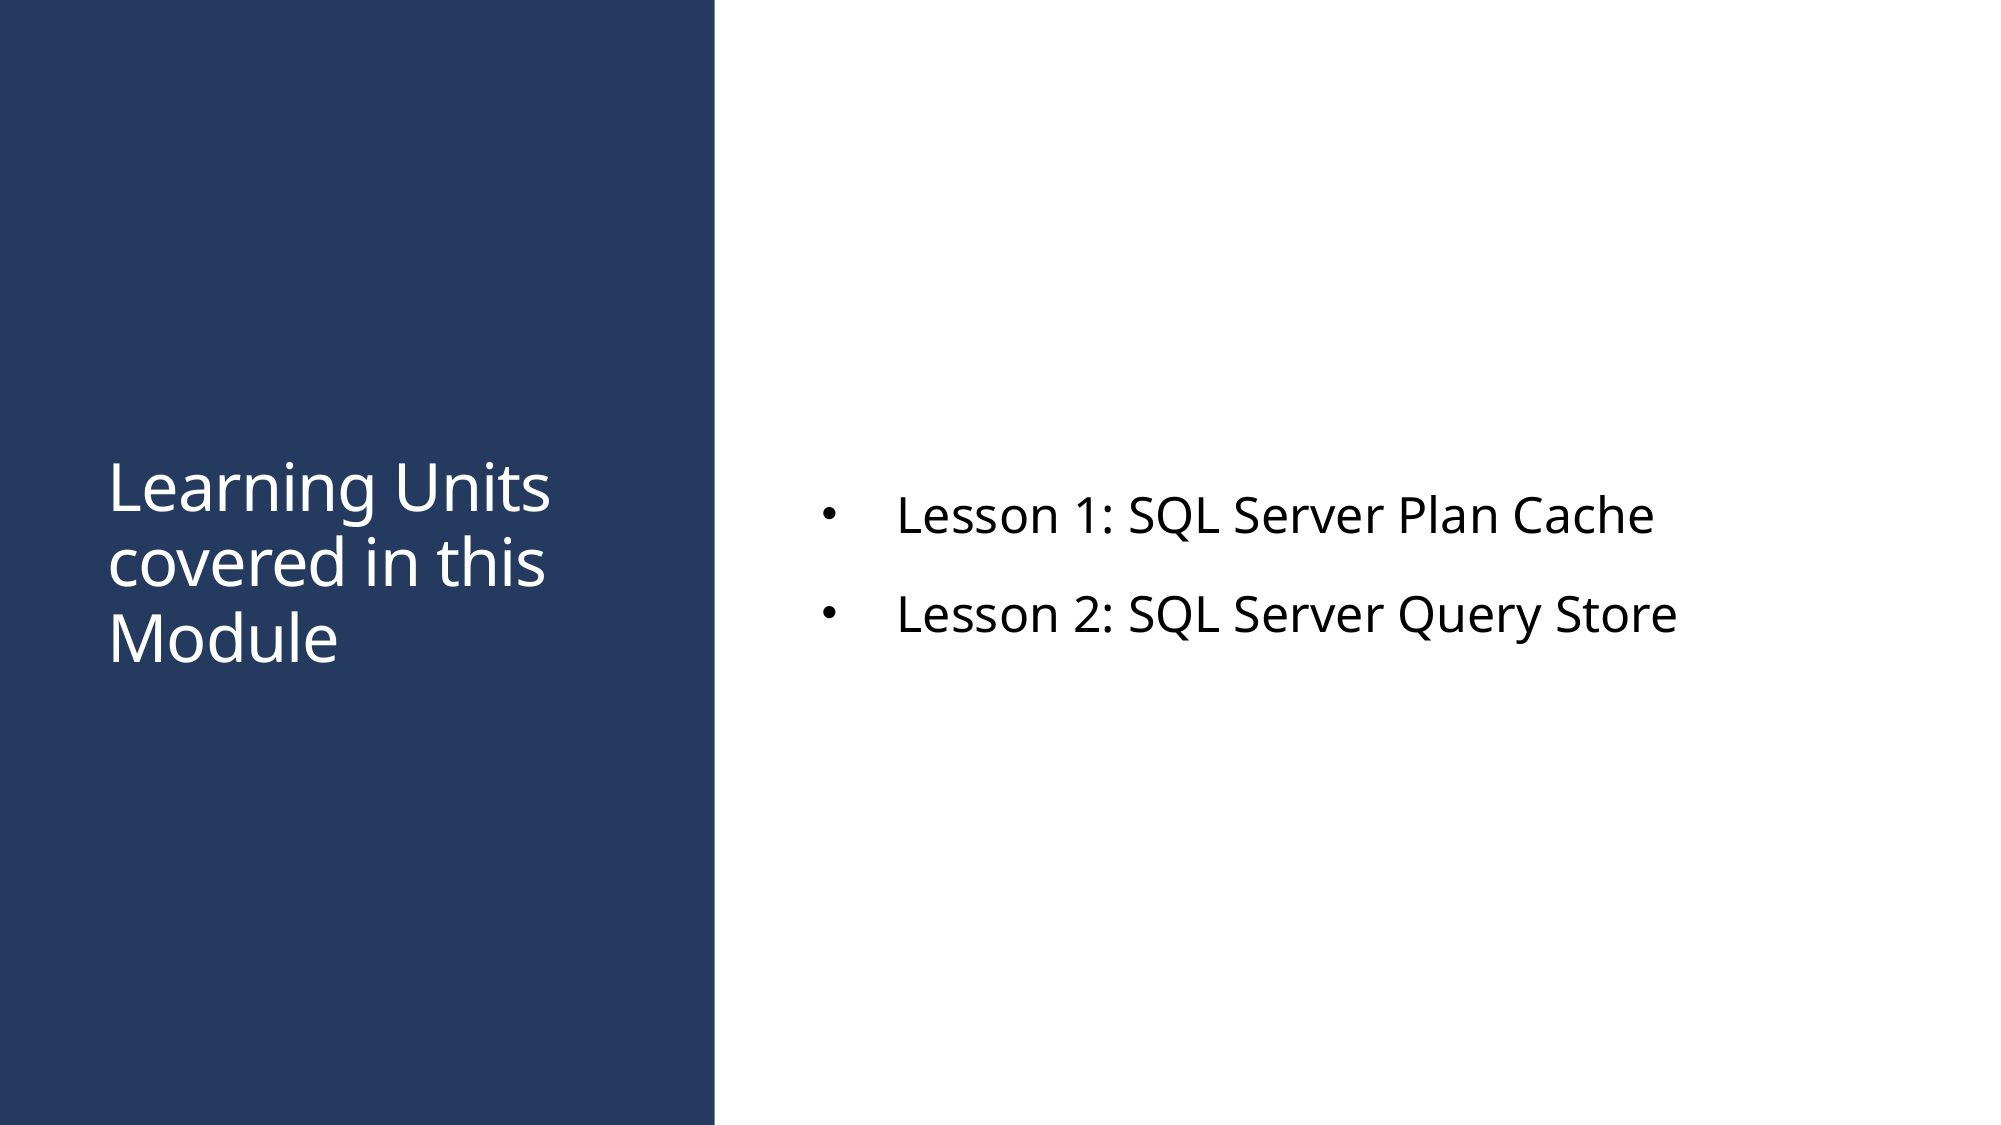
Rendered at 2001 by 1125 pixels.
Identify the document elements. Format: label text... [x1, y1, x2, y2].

list Lesson 1: SQL Server Plan Cache Lesson 2: SQL Server Query Store [821, 103, 1963, 1022]
title Learning Units covered in this Module [107, 103, 619, 1022]
